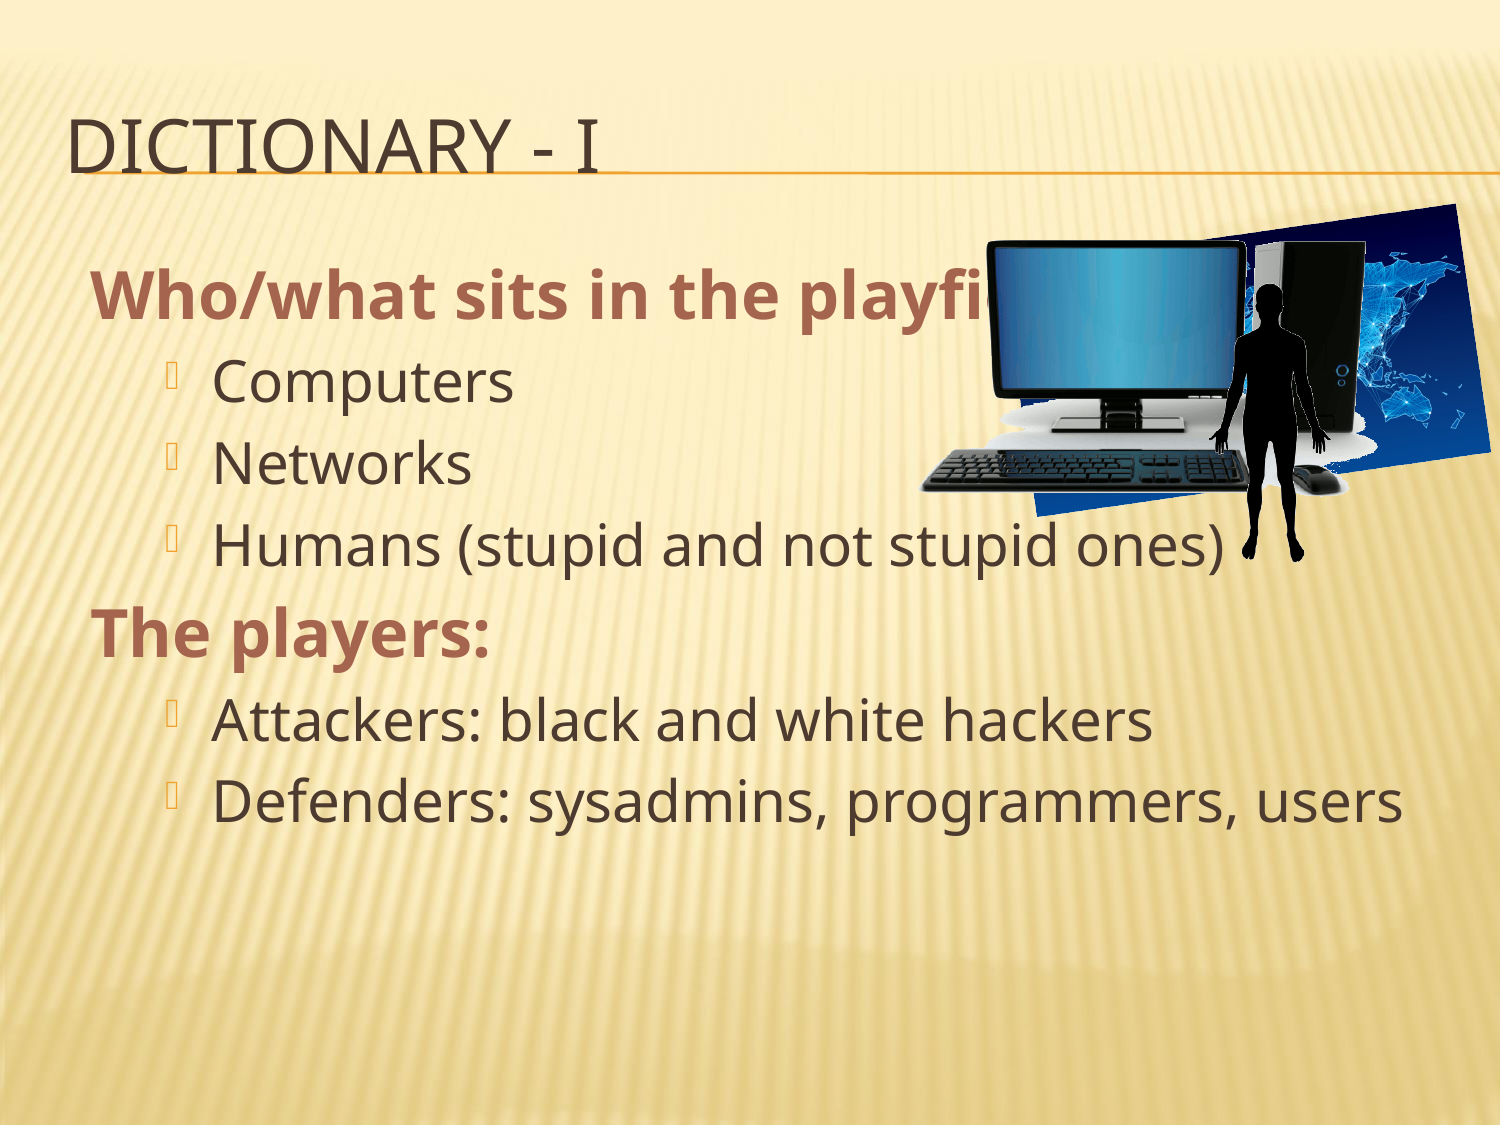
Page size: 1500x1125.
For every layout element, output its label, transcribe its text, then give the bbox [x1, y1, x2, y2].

title DICTIONARY - I [50, 75, 1475, 213]
list Who/what sits in the playfield: Computers Networks Humans (stupid and not stupid ones) The players: Attackers: black and white hackers Defenders: sysadmins, programmers, users [75, 245, 1425, 977]
picture [0, 0, 1500, 1125]
